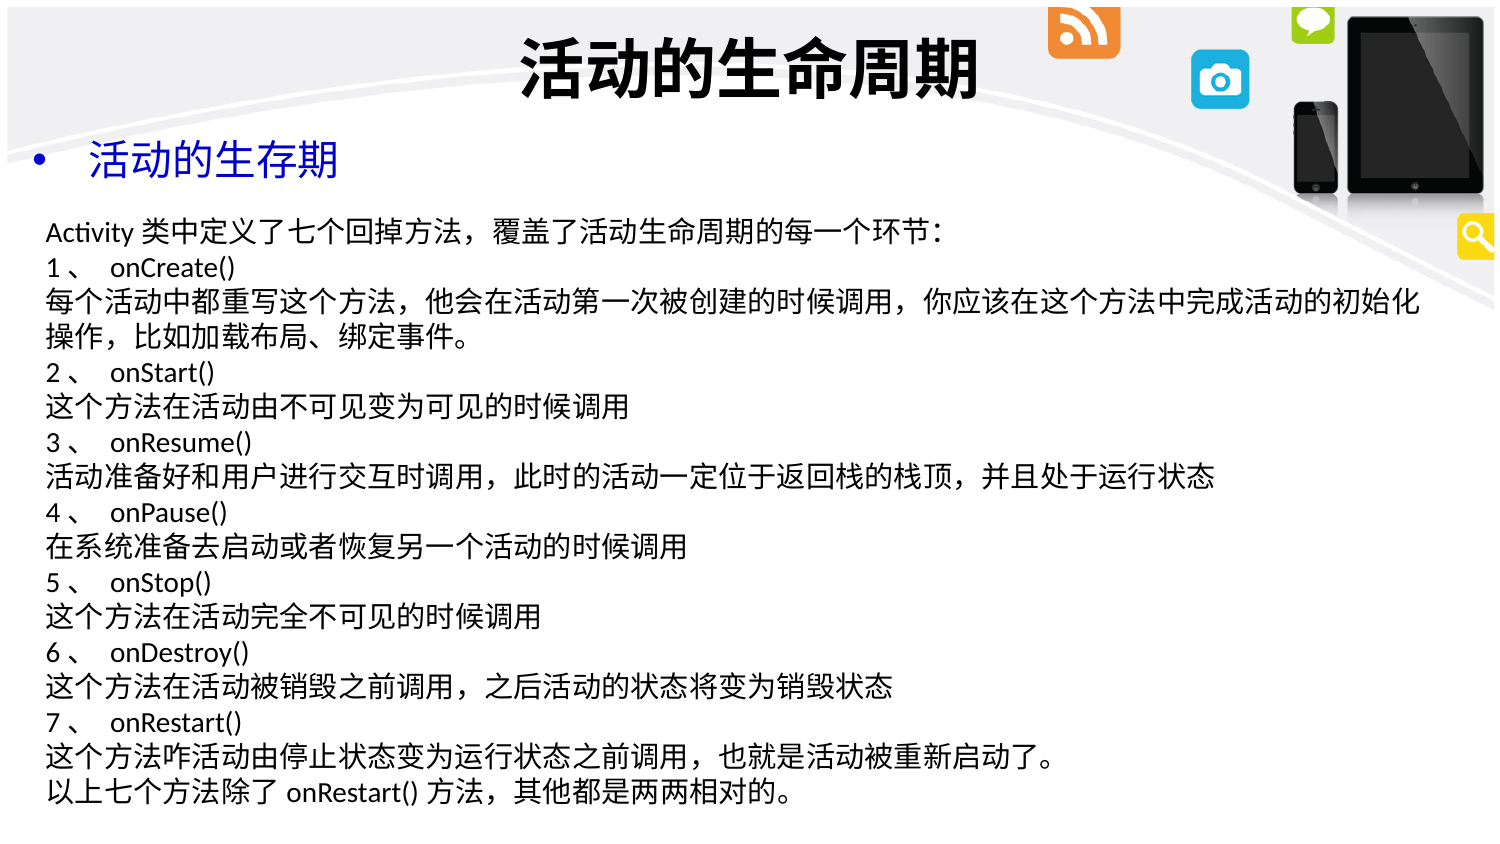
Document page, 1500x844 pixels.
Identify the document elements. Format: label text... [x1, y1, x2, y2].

title 活动的生命周期 [75, 20, 1425, 115]
picture [0, 0, 1500, 844]
text_box Activity类中定义了七个回掉方法，覆盖了活动生命周期的每一个环节： 1、 onCreate() 每个活动中都重写这个方法，他会在活动第一次被创建的时候调用，你应该在这个方法中完成活动的初始化操作，比如加载布局、绑定事件。 2、 onStart() 这个方法在活动由不可见变为可见的时候调用 3、 onResume() 活动准备好和用户进行交互时调用，此时的活动一定位于返回栈的栈顶，并且处于运行状态 4、 onPause() 在系统准备去启动或者恢复另一个活动的时候调用 5、 onStop() 这个方法在活动完全不可见的时候调用 6、 onDestroy() 这个方法在活动被销毁之前调用，之后活动的状态将变为销毁状态 7、 onRestart() 这个方法咋活动由停止状态变为运行状态之前调用，也就是活动被重新启动了。 以上七个方法除了onRestart()方法，其他都是两两相对的。 [30, 206, 1447, 816]
list 活动的生存期 [17, 126, 1471, 201]
